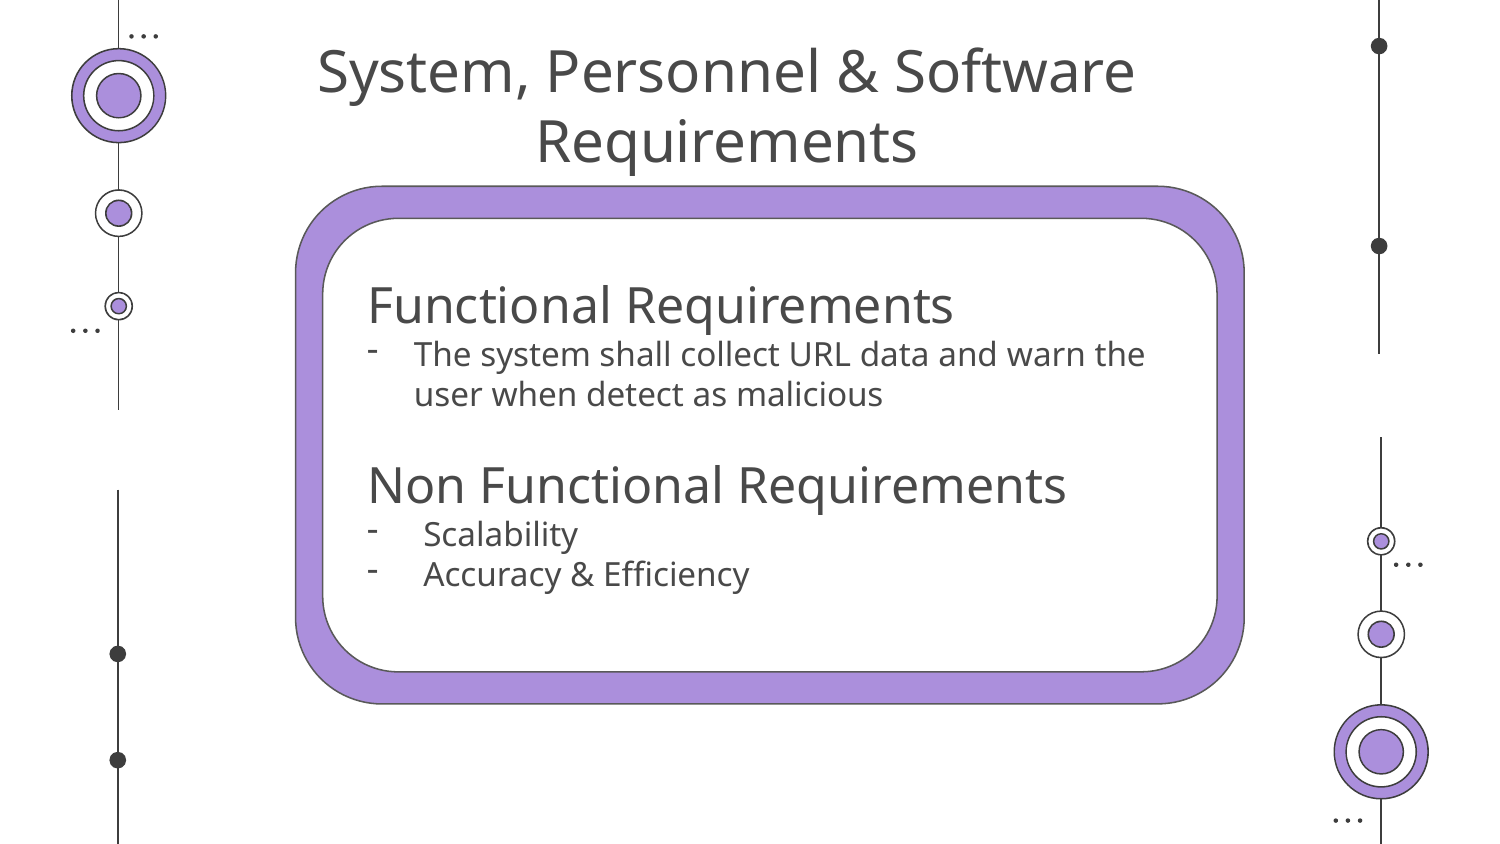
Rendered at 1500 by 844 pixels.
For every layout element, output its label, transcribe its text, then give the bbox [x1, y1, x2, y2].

subtitle Functional Requirements The system shall collect URL data and warn the user when detect as malicious Non Functional Requirements Scalability Accuracy & Efficiency [352, 258, 1178, 629]
title System, Personnel & Software Requirements [280, 19, 1174, 121]
text_box [295, 186, 1245, 704]
text_box [322, 218, 1218, 672]
